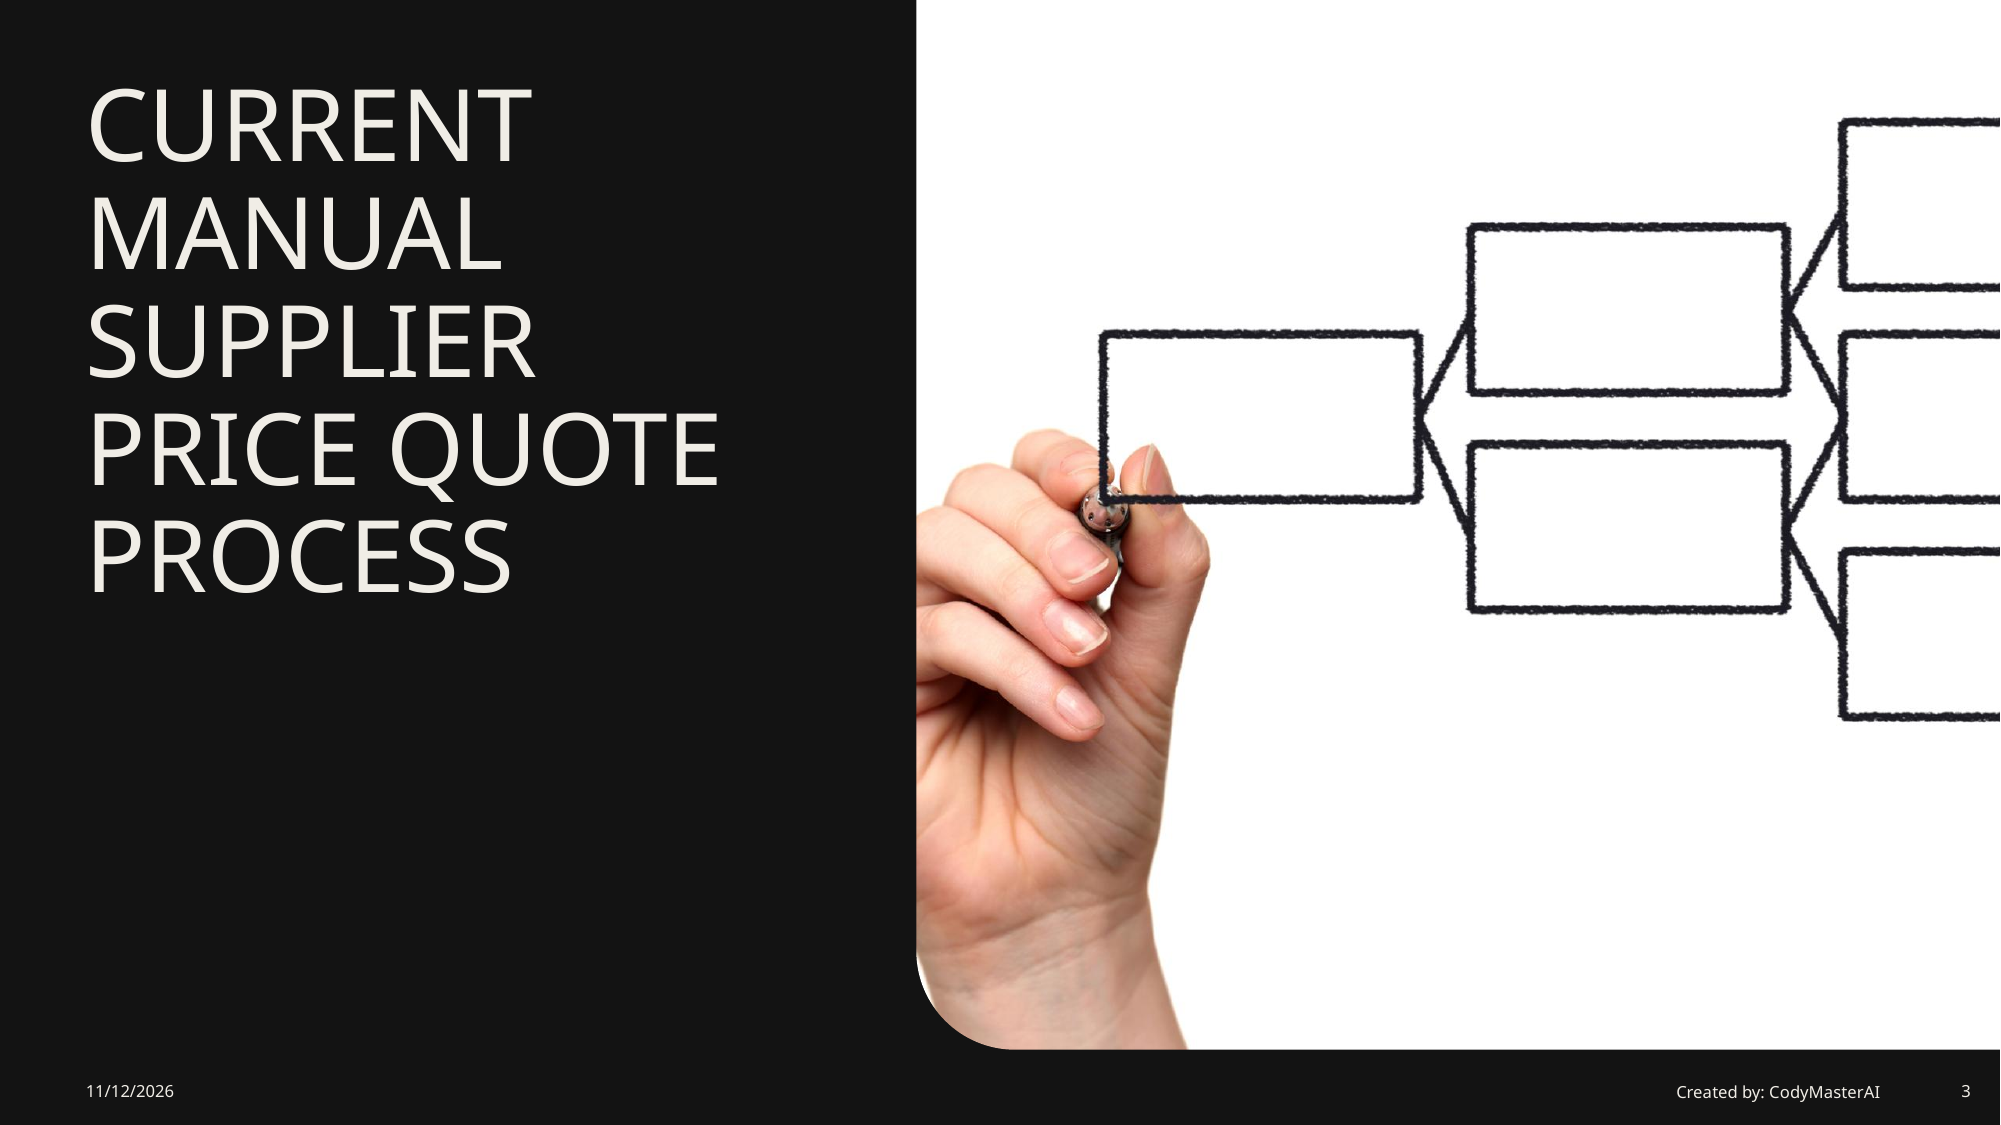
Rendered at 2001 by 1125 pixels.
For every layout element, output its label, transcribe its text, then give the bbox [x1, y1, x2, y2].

picture [916, 0, 2000, 1050]
slide_number 3 [1910, 1064, 1986, 1120]
title Current Manual Supplier Price Quote Process [70, 67, 824, 681]
footer Created by: CodyMasterAI [1458, 1064, 1896, 1120]
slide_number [70, 1064, 537, 1120]
